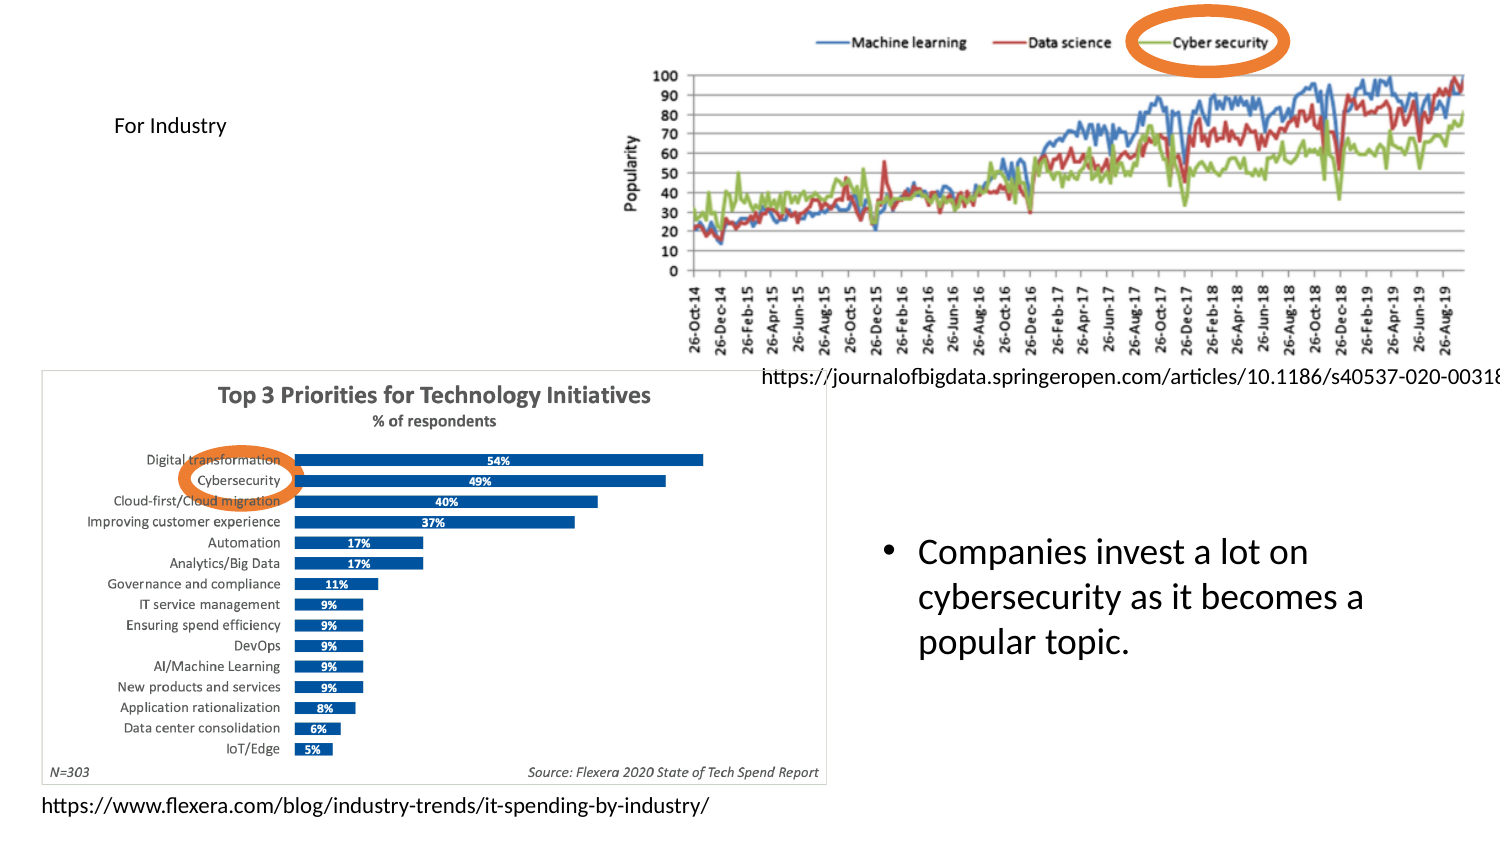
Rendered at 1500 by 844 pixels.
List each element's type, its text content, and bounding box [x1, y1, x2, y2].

text_box [1133, 10, 1282, 34]
title For Industry [103, 44, 618, 208]
text_box Companies invest a lot on cybersecurity as it becomes a popular topic. [871, 521, 1433, 668]
text_box https://journalofbigdata.springeropen.com/articles/10.1186/s40537-020-00318-5 [749, 356, 1500, 395]
text_box https://www.flexera.com/blog/industry-trends/it-spending-by-industry/ [29, 785, 911, 824]
picture [623, 36, 1465, 356]
picture [41, 369, 827, 786]
